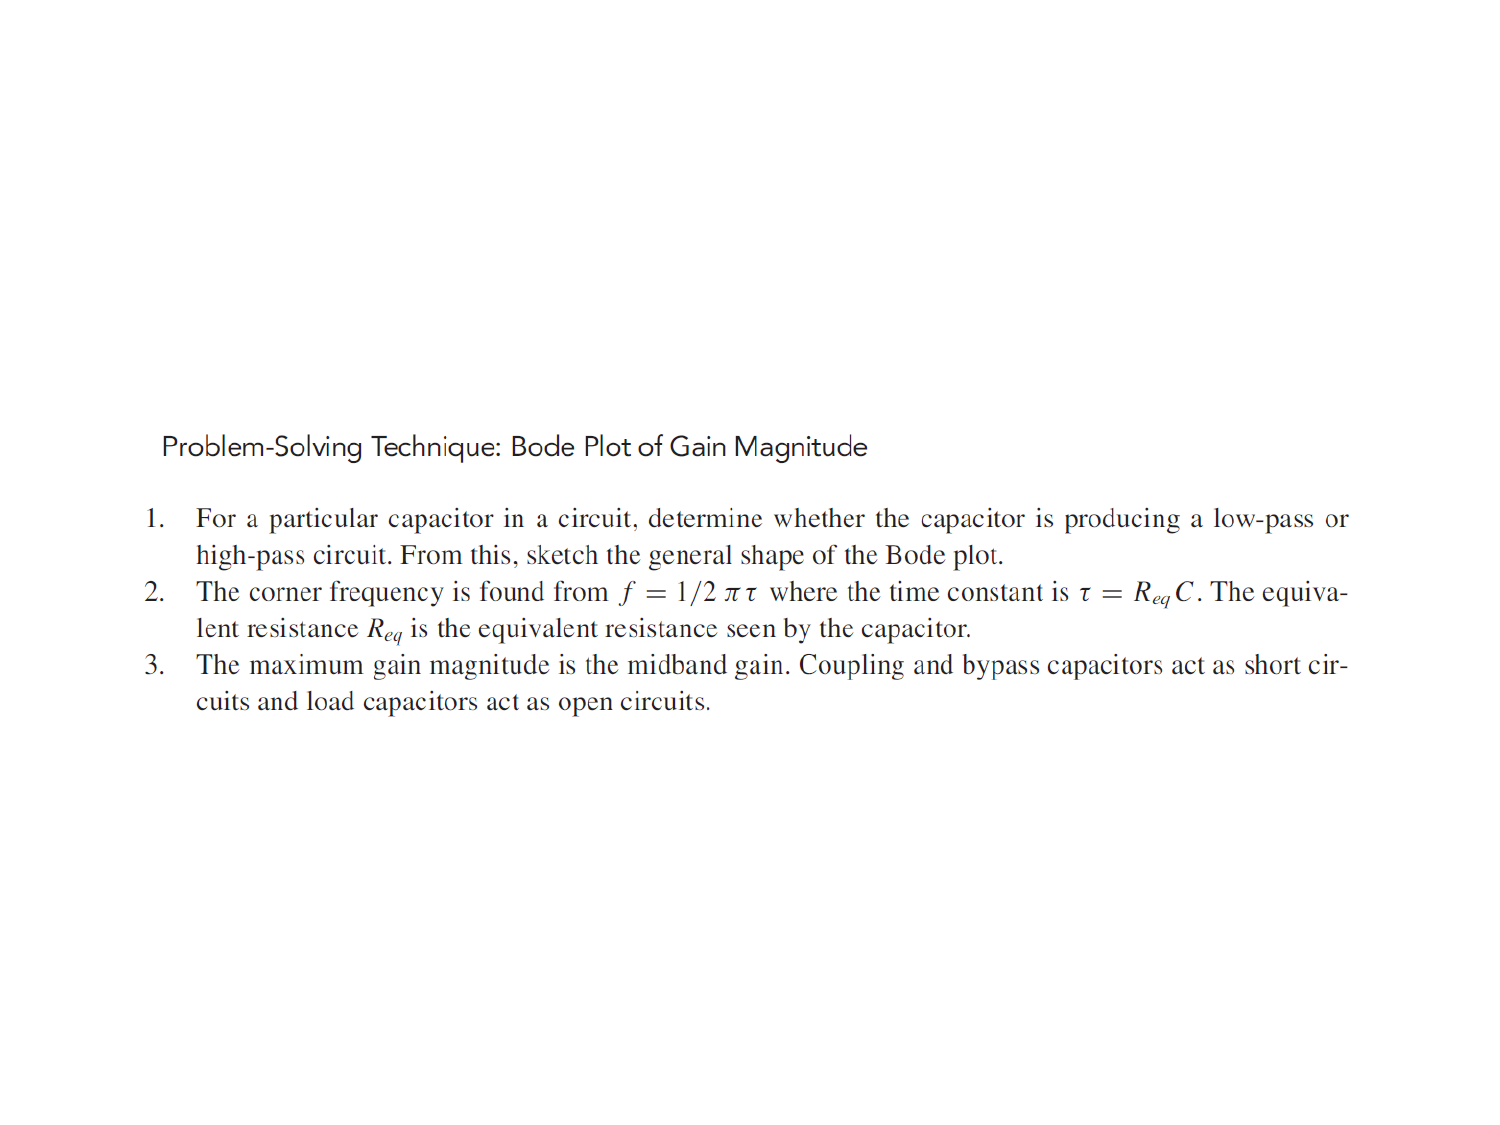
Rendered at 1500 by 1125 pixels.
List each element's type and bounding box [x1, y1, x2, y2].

picture [112, 420, 1399, 731]
